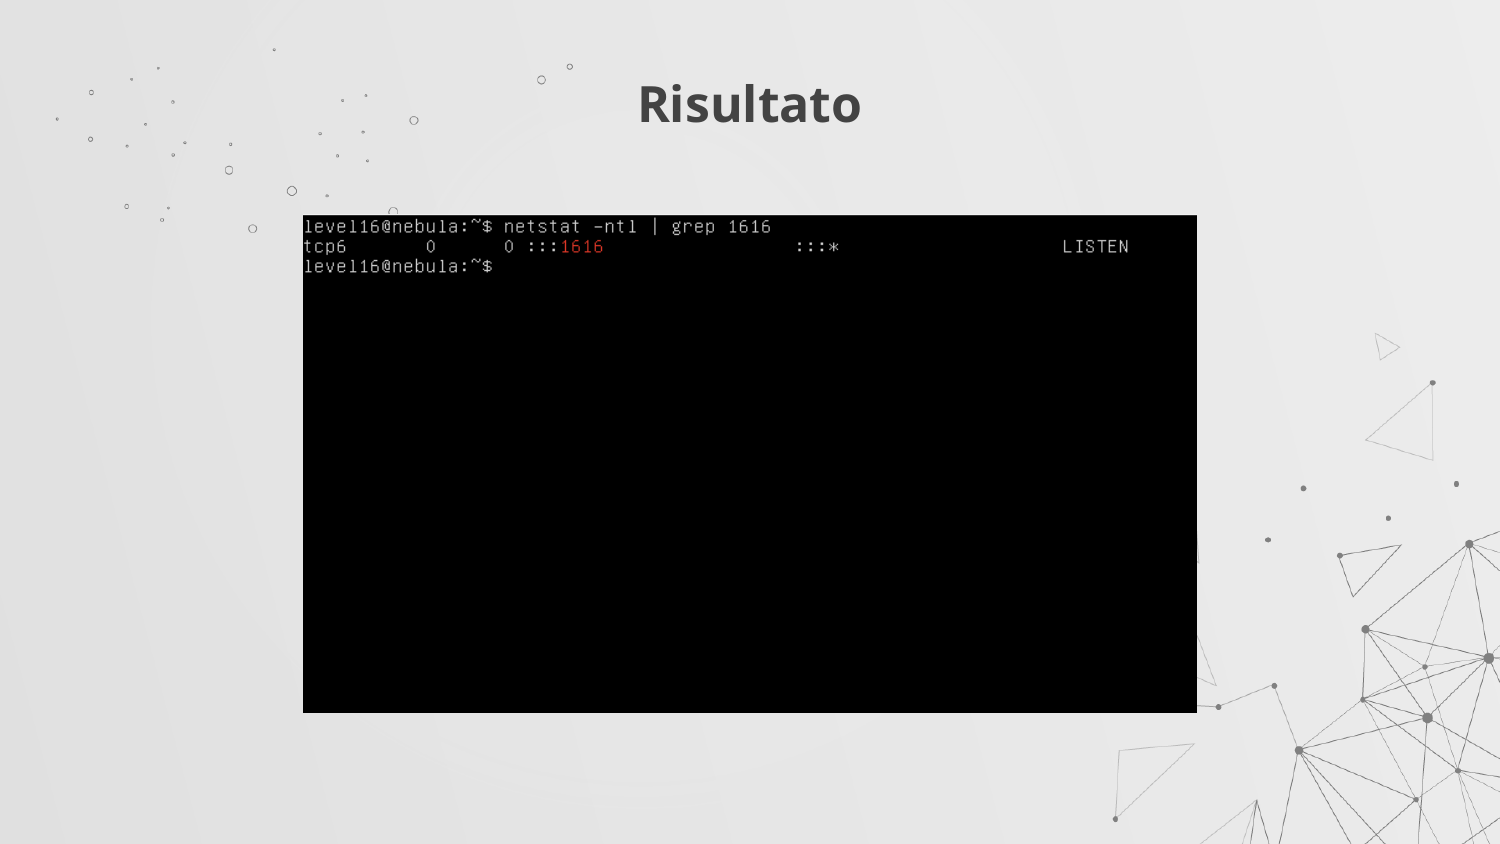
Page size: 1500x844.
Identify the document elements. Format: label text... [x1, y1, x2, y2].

picture [0, 0, 1500, 844]
text_box VENUS [1202, 245, 1208, 351]
title Risultato [322, 57, 1178, 213]
